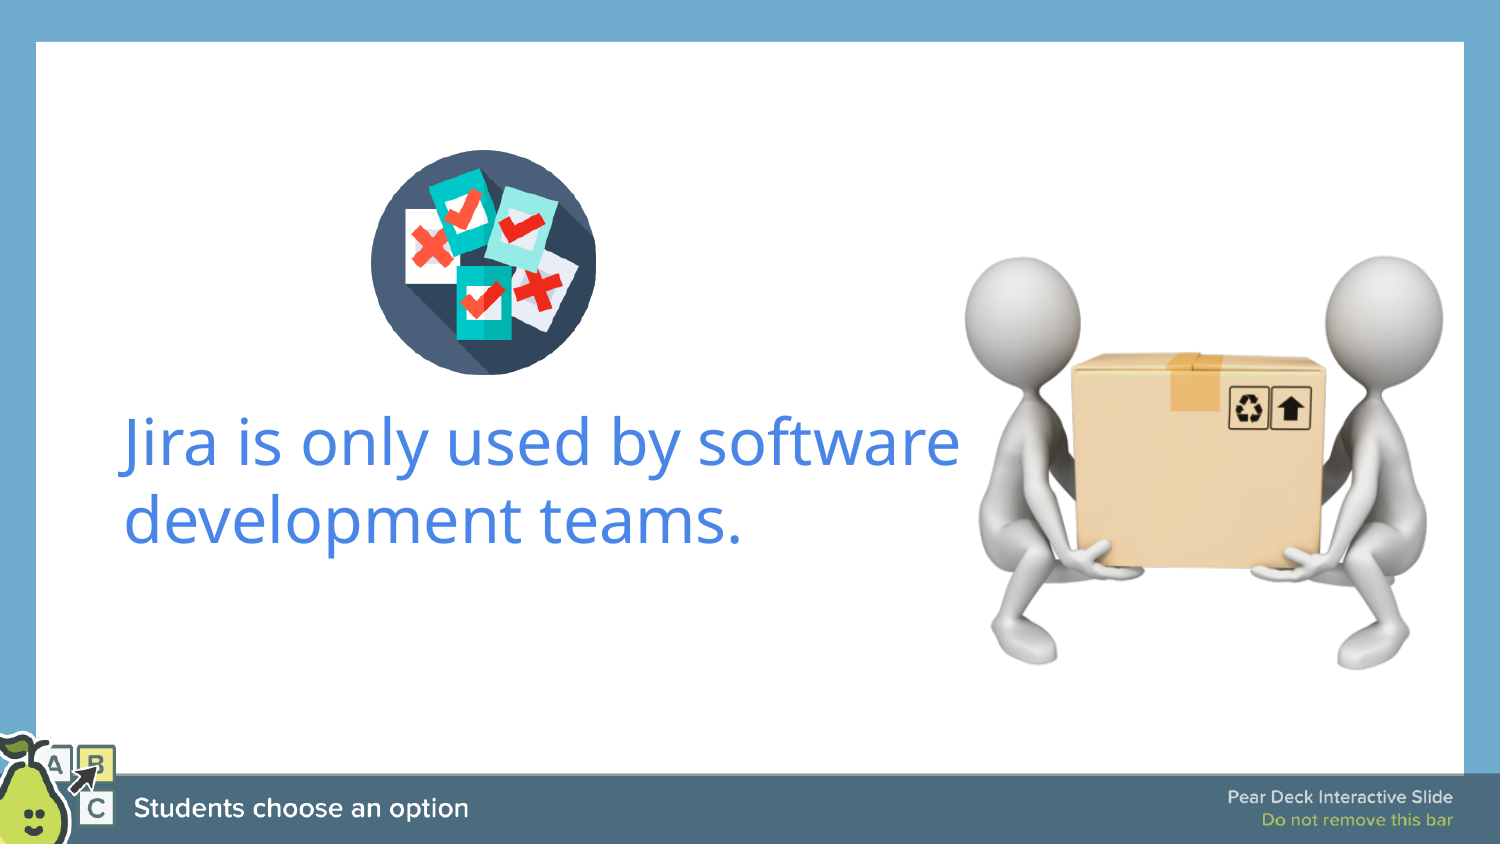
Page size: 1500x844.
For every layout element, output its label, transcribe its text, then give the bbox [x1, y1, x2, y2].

text_box [36, 41, 1464, 724]
picture [0, 243, 1500, 844]
picture [371, 150, 596, 375]
text_box Jira is only used by software development teams. [109, 337, 926, 620]
